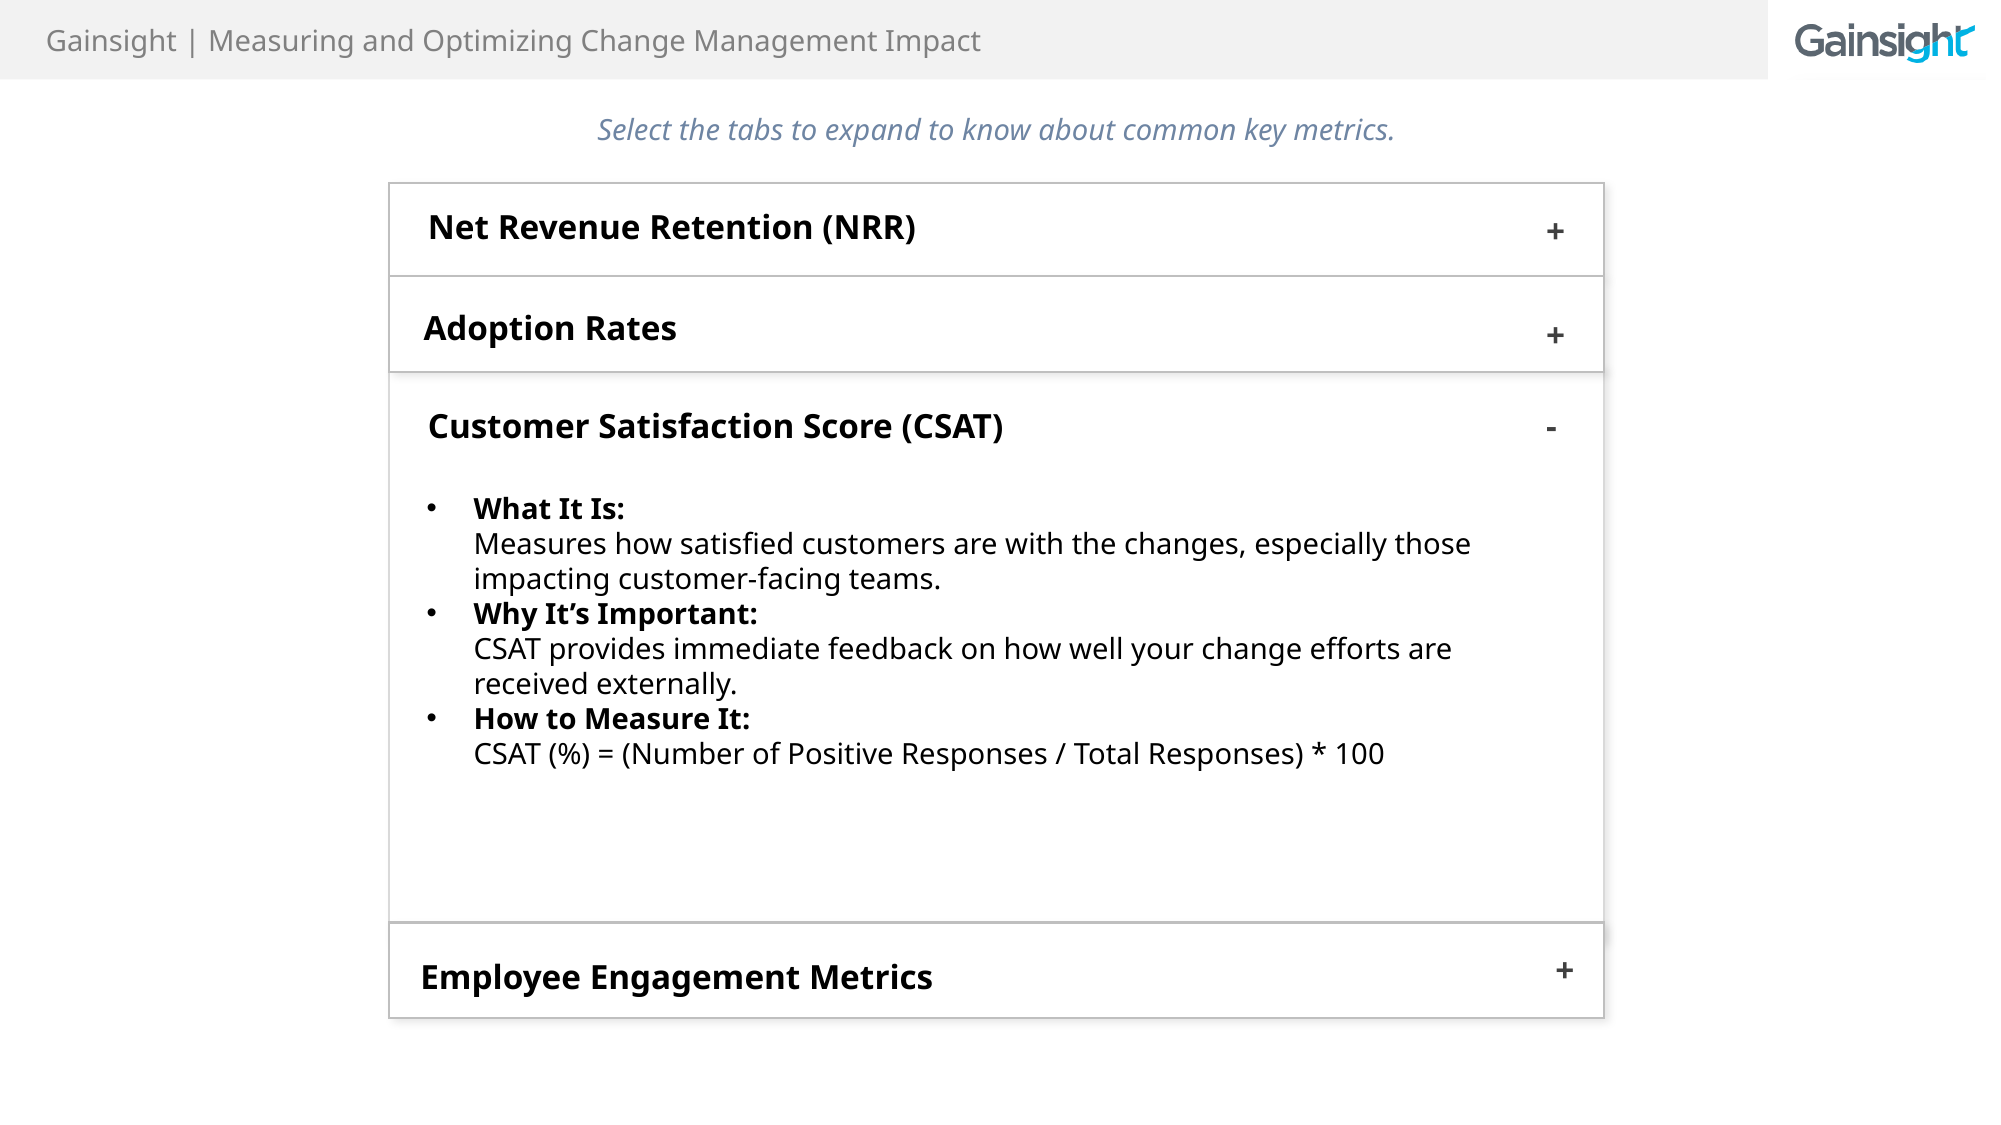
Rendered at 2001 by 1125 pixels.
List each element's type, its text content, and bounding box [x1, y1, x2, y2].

text_box [388, 275, 1605, 373]
text_box [388, 373, 1605, 921]
text_box Employee Engagement Metrics [405, 948, 1516, 1004]
text_box Net Revenue Retention (NRR) [413, 199, 1523, 254]
text_box Customer Satisfaction Score (CSAT) [413, 397, 1523, 453]
text_box [388, 182, 1605, 275]
text_box + [1540, 942, 1605, 997]
text_box Select the tabs to expand to know about common key metrics. [0, 103, 1997, 154]
text_box Adoption Rates [408, 299, 1519, 355]
text_box [388, 921, 1605, 1019]
text_box What It Is: Measures how satisfied customers are with the changes, especially those impacting customer-facing teams. Why It’s Important: CSAT provides immediate feedback on how well your change efforts are received externally. How to Measure It: CSAT (%) = (Number of Positive Responses / Total Responses) * 100 [411, 482, 1588, 778]
text_box + [1531, 306, 1596, 362]
picture [1781, 0, 1986, 80]
text_box - [1531, 397, 1596, 453]
text_box + [1531, 202, 1596, 258]
